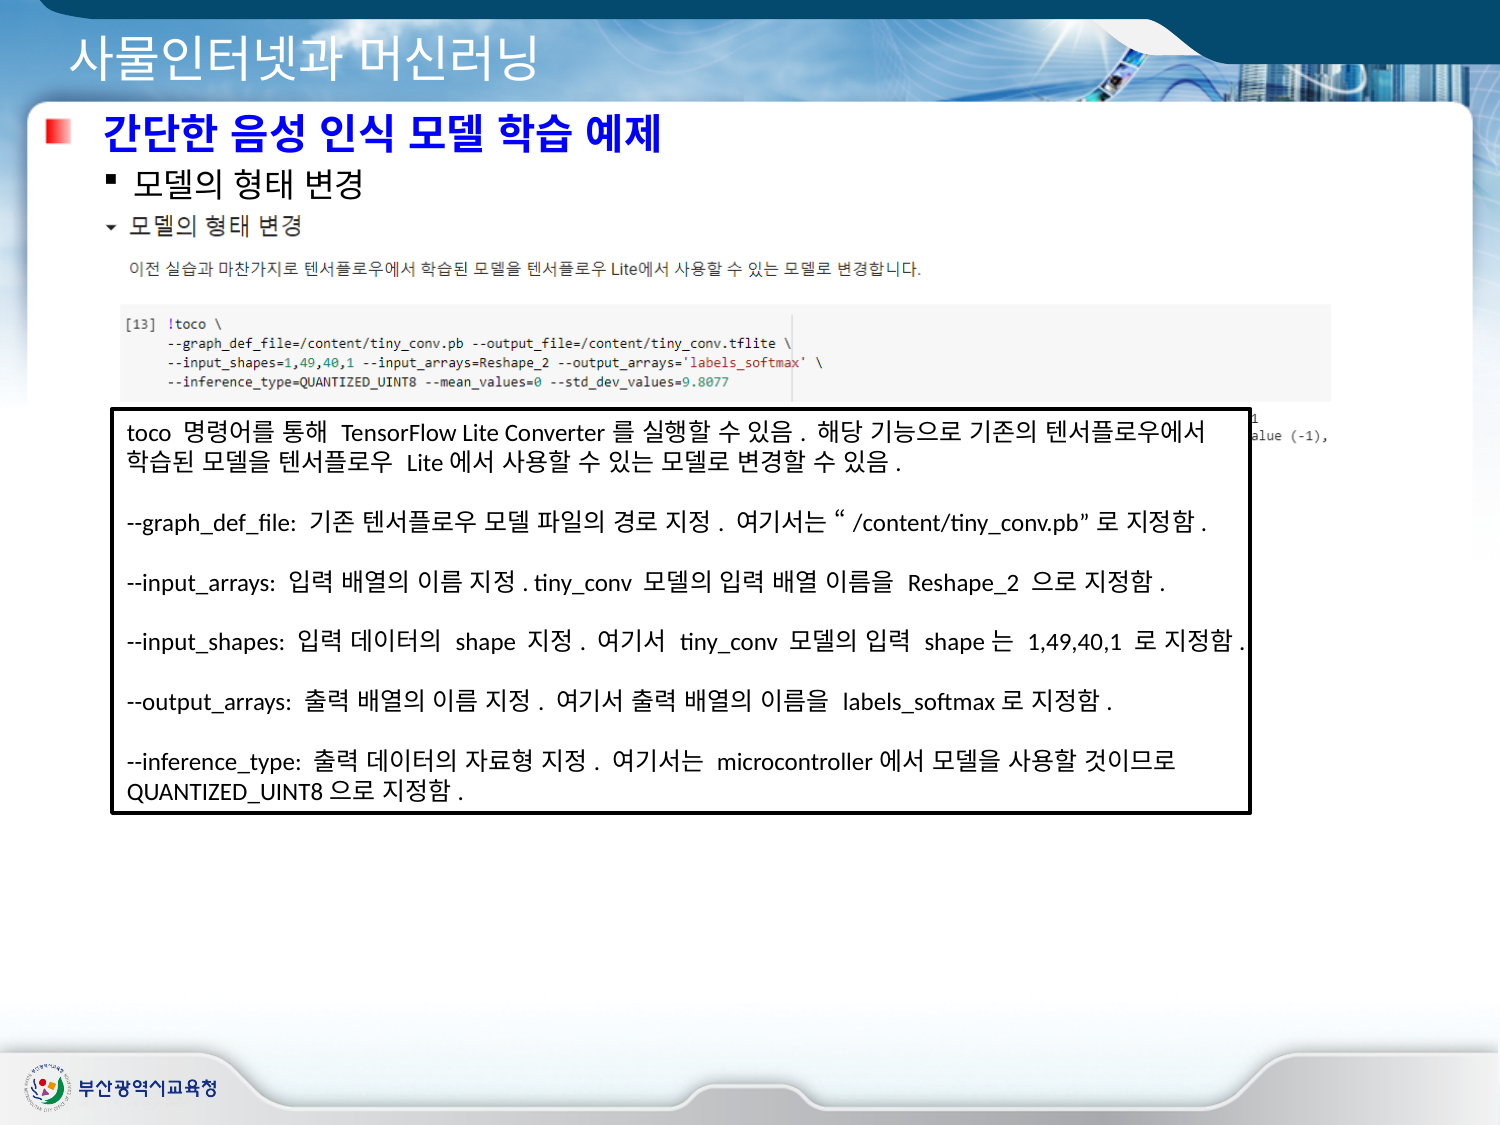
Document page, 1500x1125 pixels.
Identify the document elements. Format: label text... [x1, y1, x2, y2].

title 사물인터넷과 머신러닝 [53, 24, 1081, 90]
picture [0, 0, 1500, 1125]
text_box toco 명령어를 통해 TensorFlow Lite Converter를 실행할 수 있음. 해당 기능으로 기존의 텐서플로우에서 학습된 모델을 텐서플로우 Lite에서 사용할 수 있는 모델로 변경할 수 있음. --graph_def_file: 기존 텐서플로우 모델 파일의 경로 지정. 여기서는 “/content/tiny_conv.pb”로 지정함. --input_arrays: 입력 배열의 이름 지정. tiny_conv 모델의 입력 배열 이름을 Reshape_2 으로 지정함. --input_shapes: 입력 데이터의 shape 지정. 여기서 tiny_conv 모델의 입력 shape는 1,49,40,1 로 지정함. --output_arrays: 출력 배열의 이름 지정. 여기서 출력 배열의 이름을 labels_softmax로 지정함. --inference_type: 출력 데이터의 자료형 지정. 여기서는 microcontroller에서 모델을 사용할 것이므로 QUANTIZED_UINT8으로 지정함. [110, 503, 1252, 815]
list 간단한 음성 인식 모델 학습 예제 모델의 형태 변경 [29, 99, 1424, 980]
